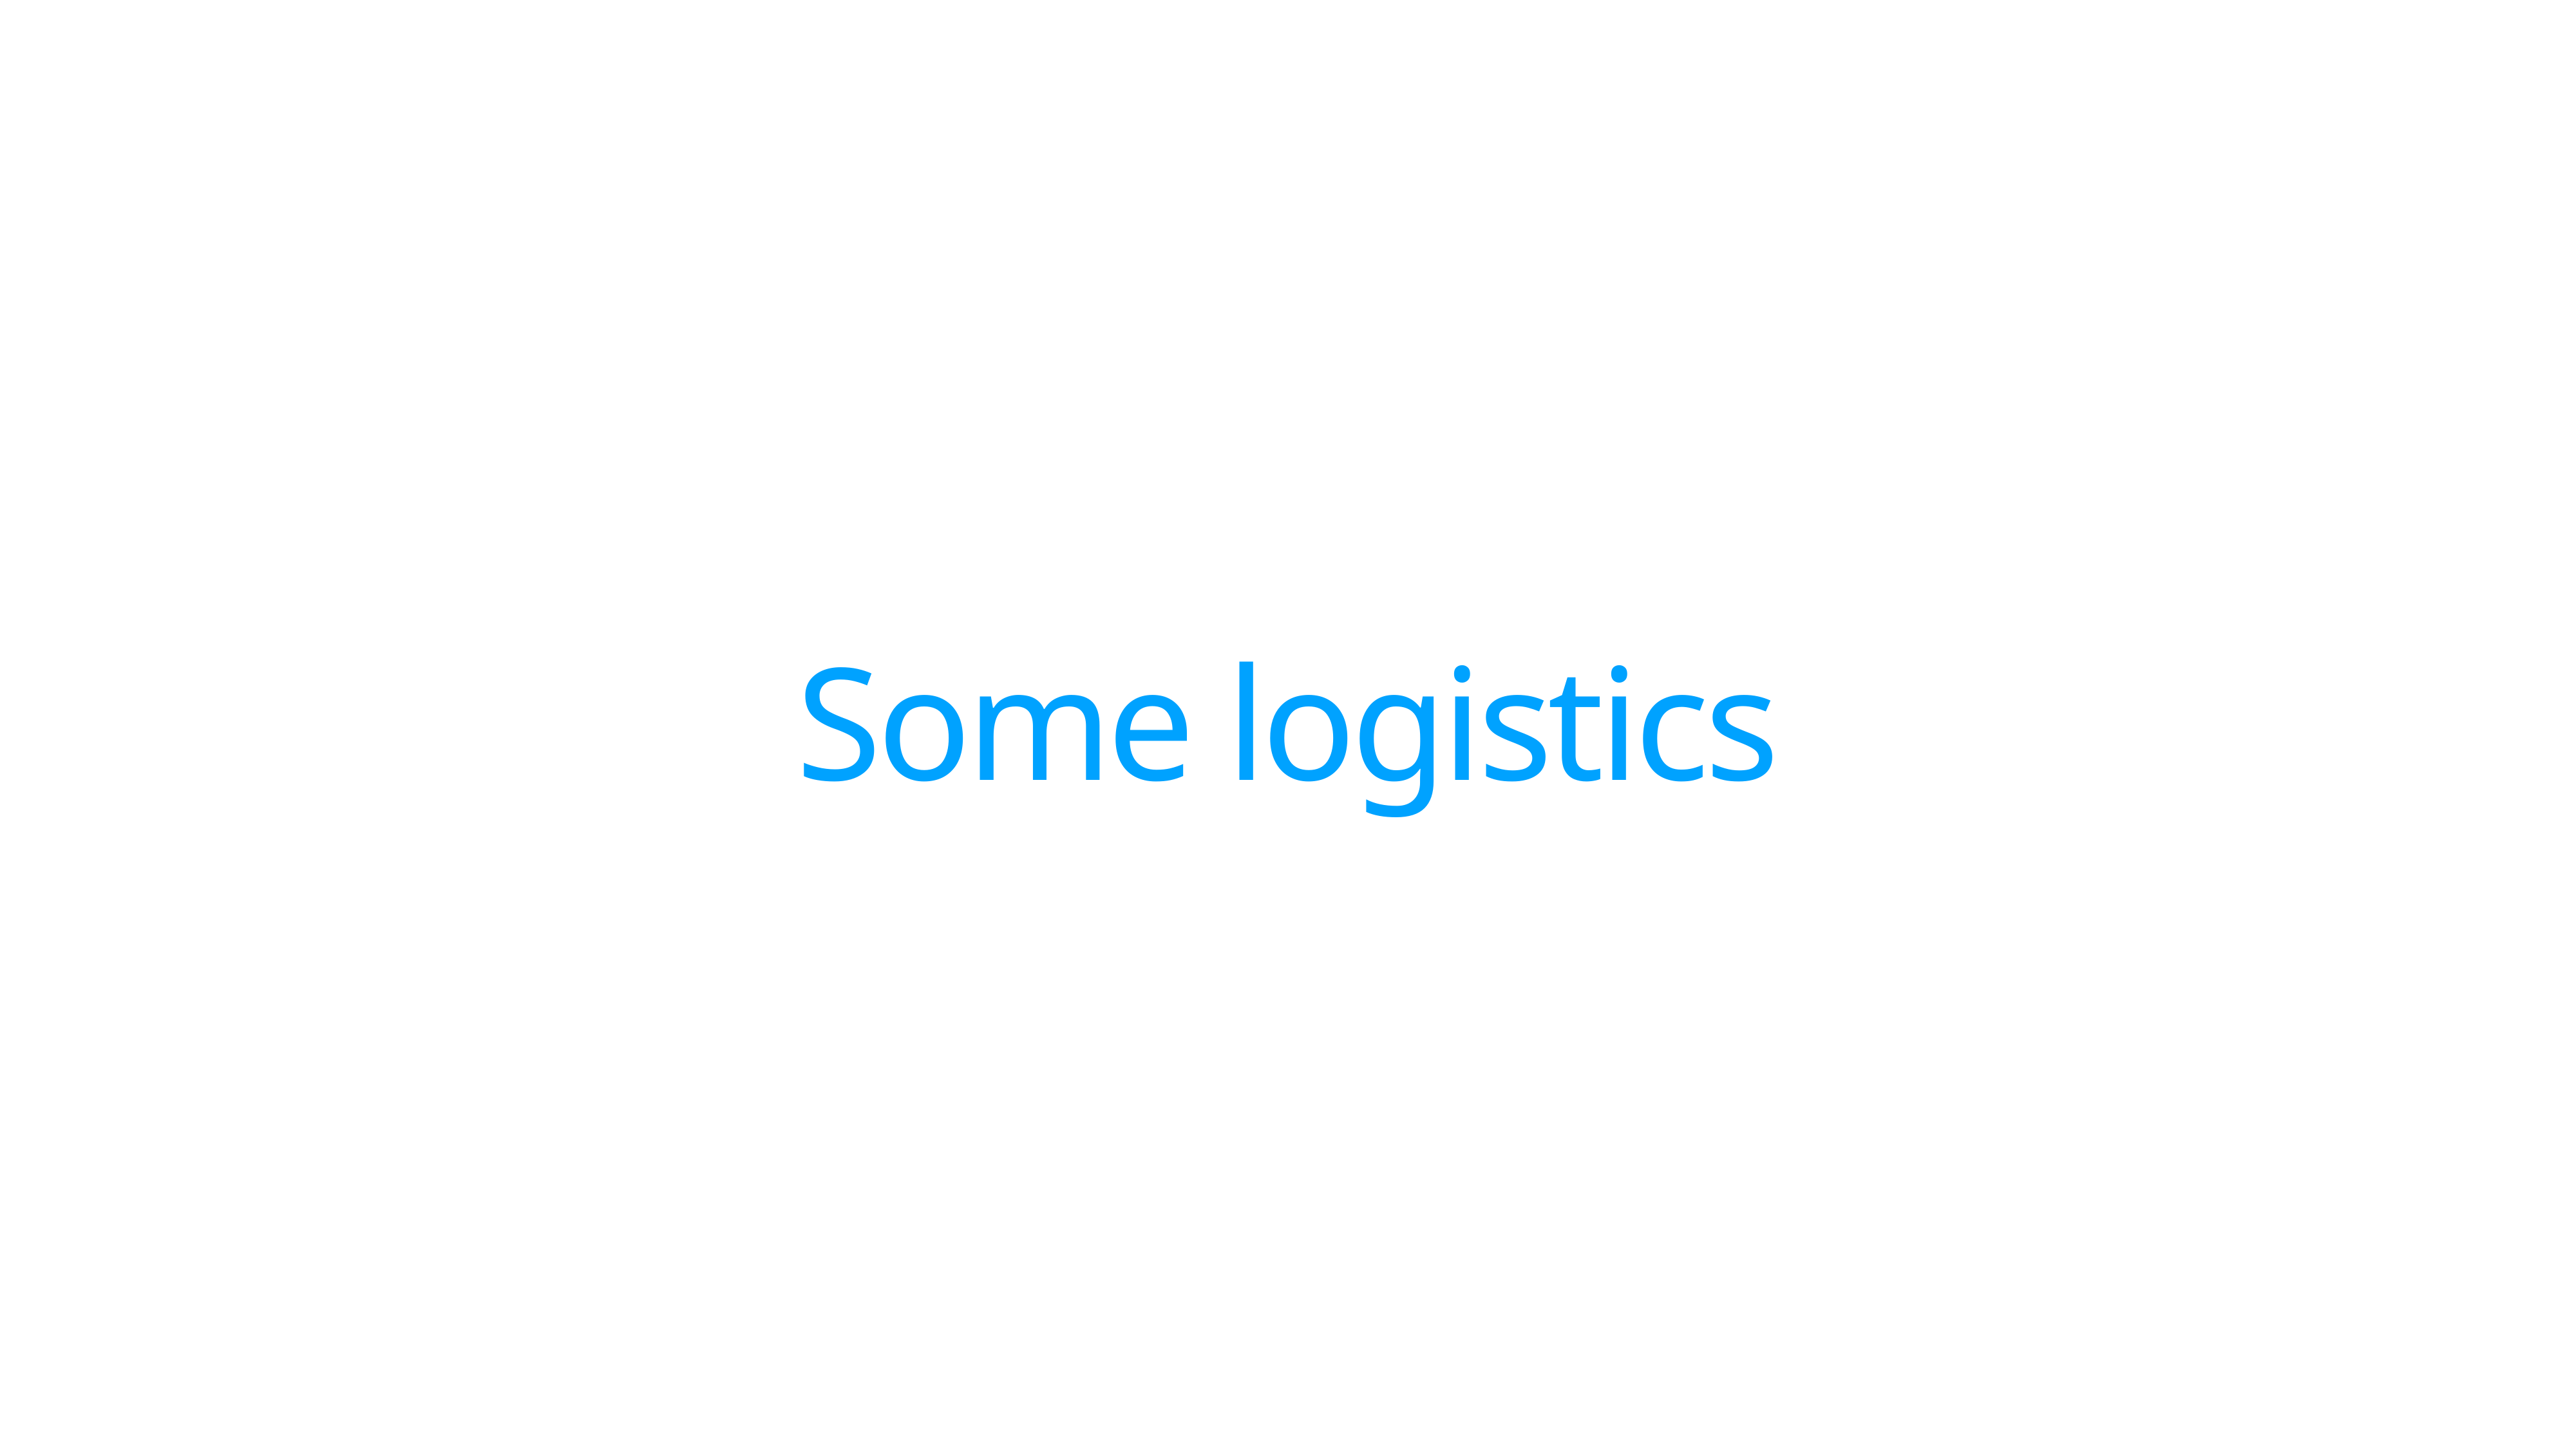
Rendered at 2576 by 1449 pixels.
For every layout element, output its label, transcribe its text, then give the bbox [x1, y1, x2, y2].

title Some logistics [133, 409, 2443, 820]
